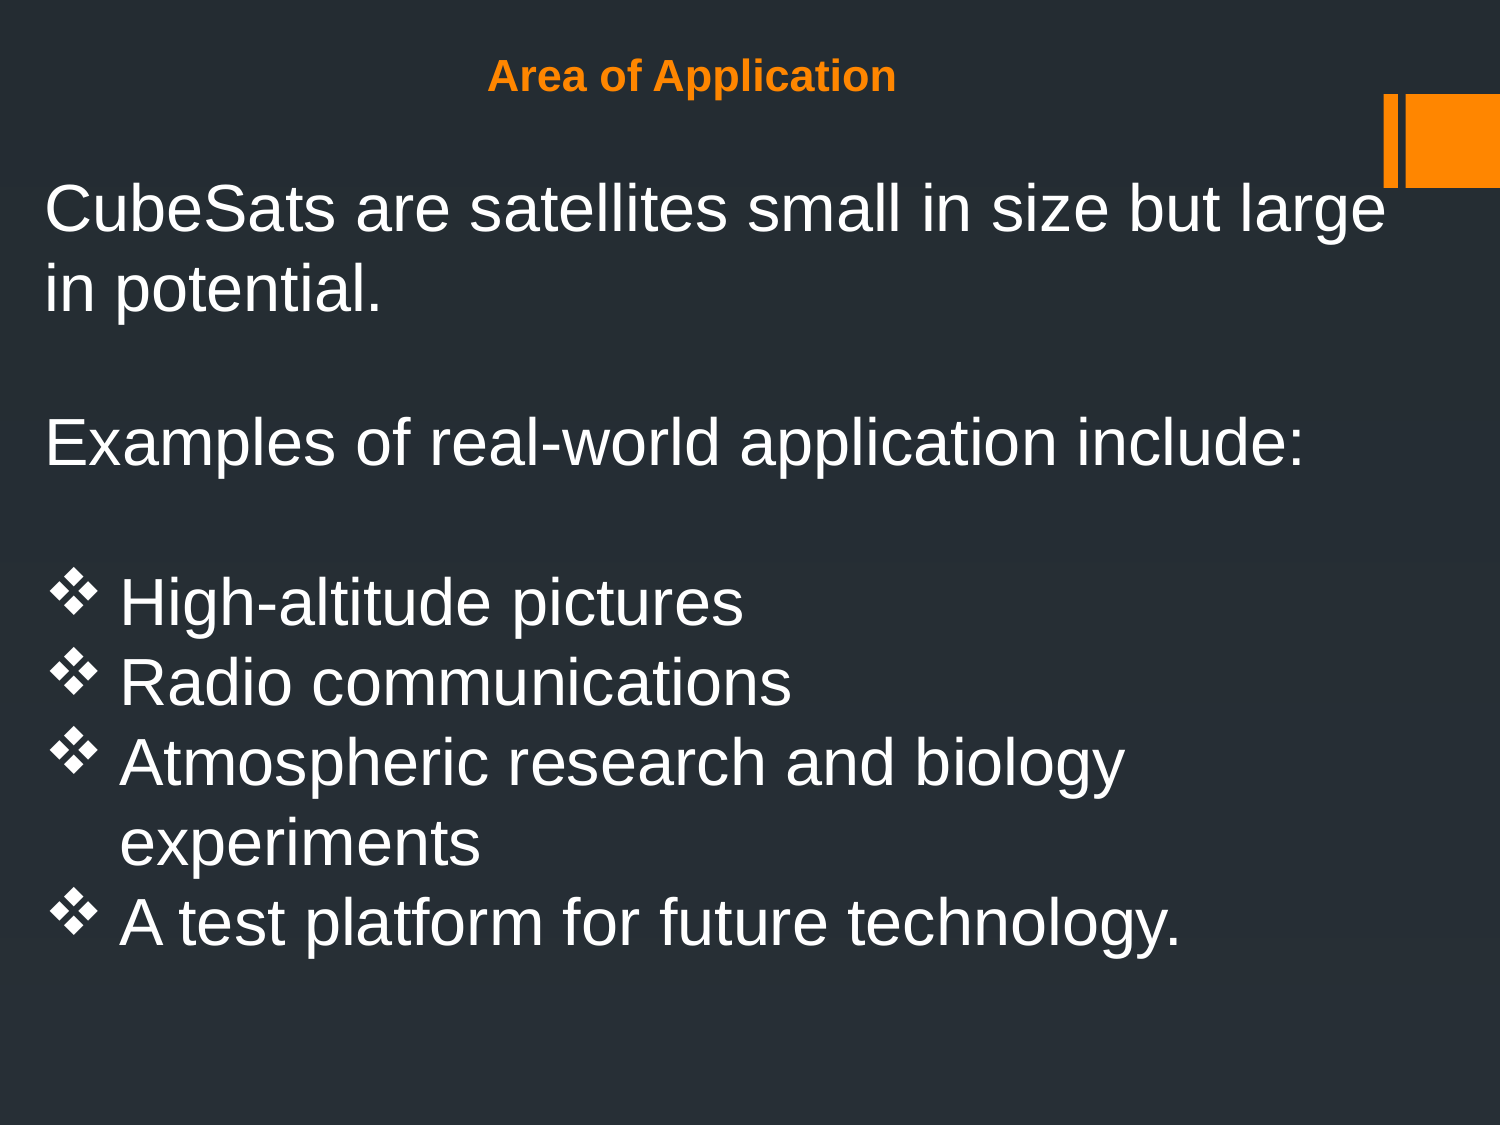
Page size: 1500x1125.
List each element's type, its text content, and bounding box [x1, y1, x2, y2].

text_box CubeSats are satellites small in size but large in potential. Examples of real-world application include: High-altitude pictures Radio communications Atmospheric research and biology experiments A test platform for future technology. [29, 156, 1413, 967]
title Area of Application [98, 38, 1299, 108]
